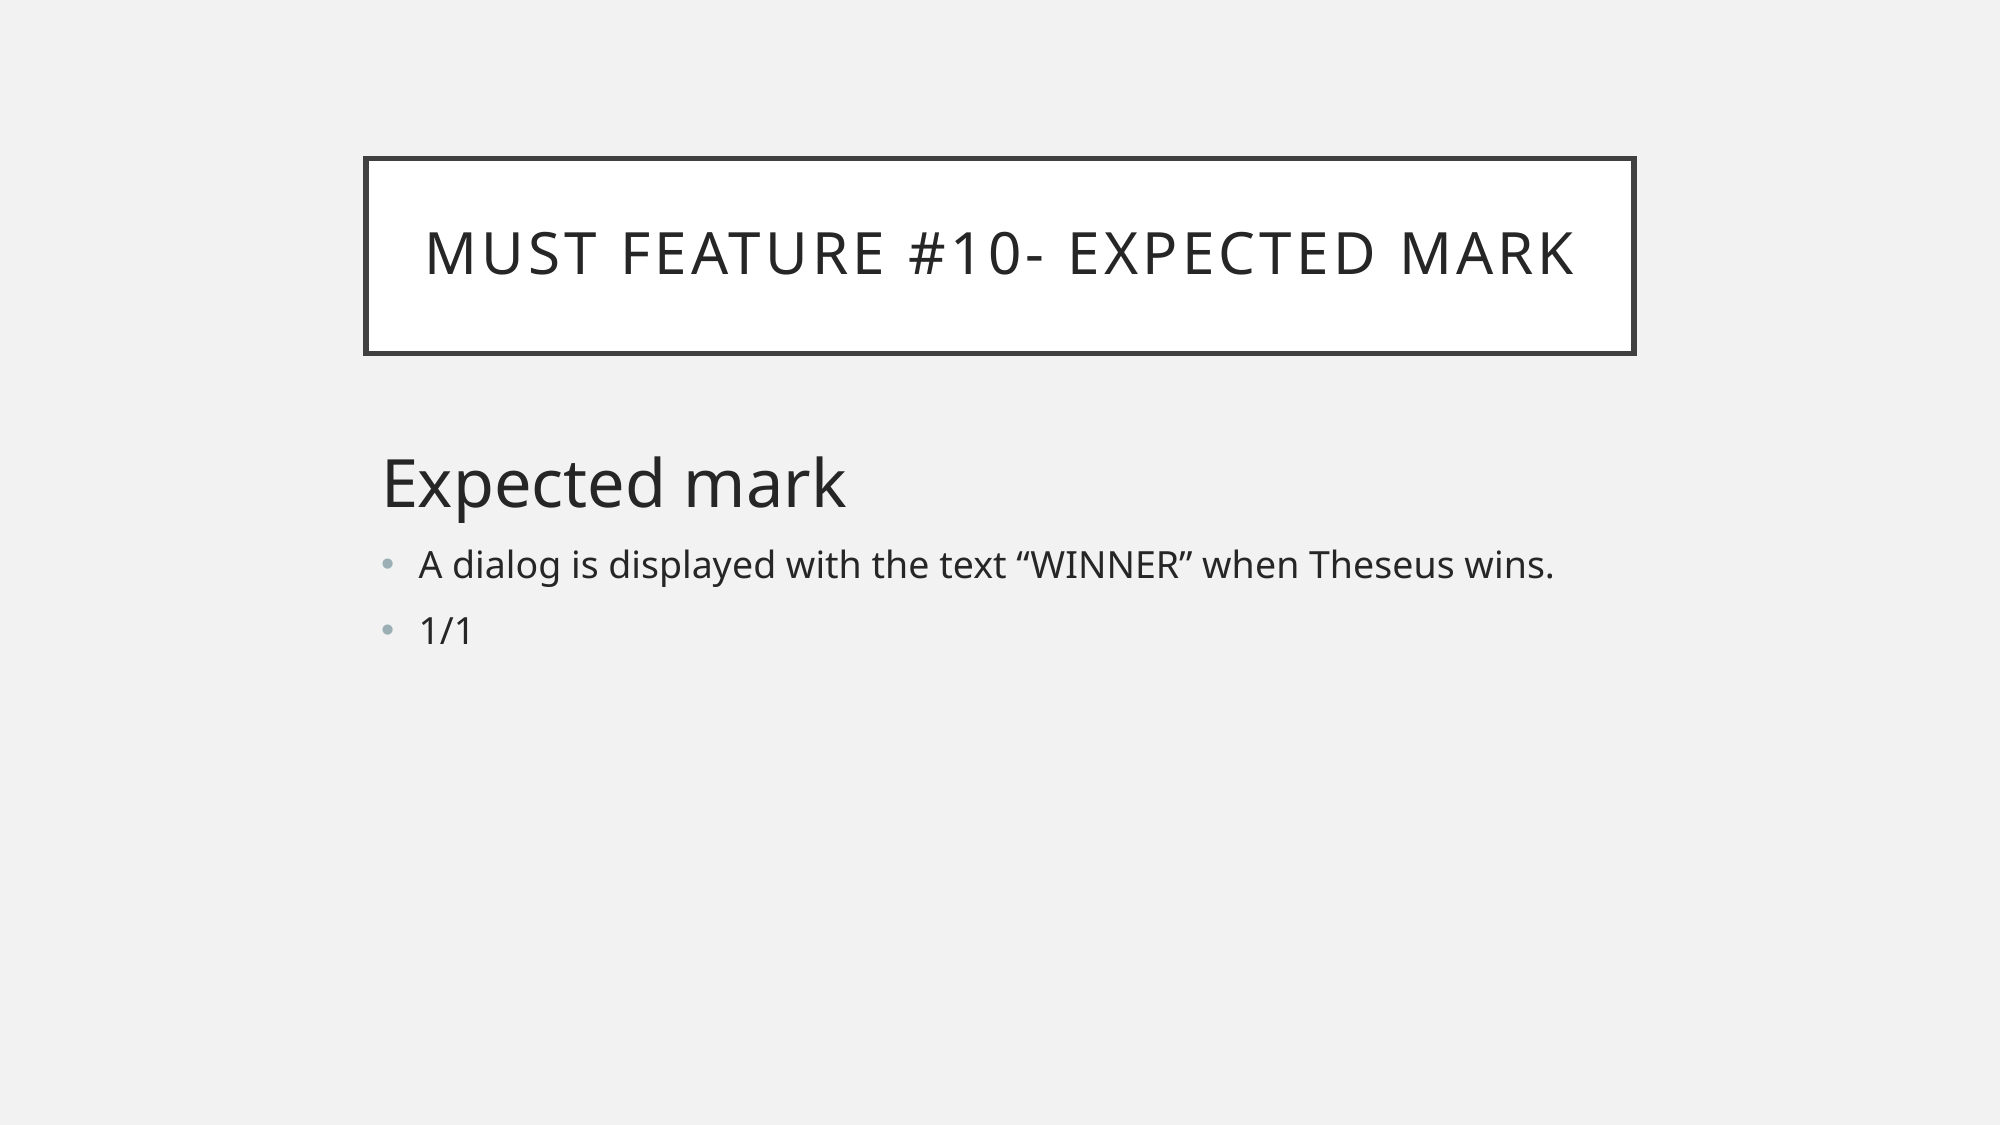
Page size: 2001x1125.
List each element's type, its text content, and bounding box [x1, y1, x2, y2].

title Must Feature #10- expected mark [363, 156, 1637, 356]
list Expected mark A dialog is displayed with the text “WINNER” when Theseus wins. 1/1 [366, 432, 1634, 942]
